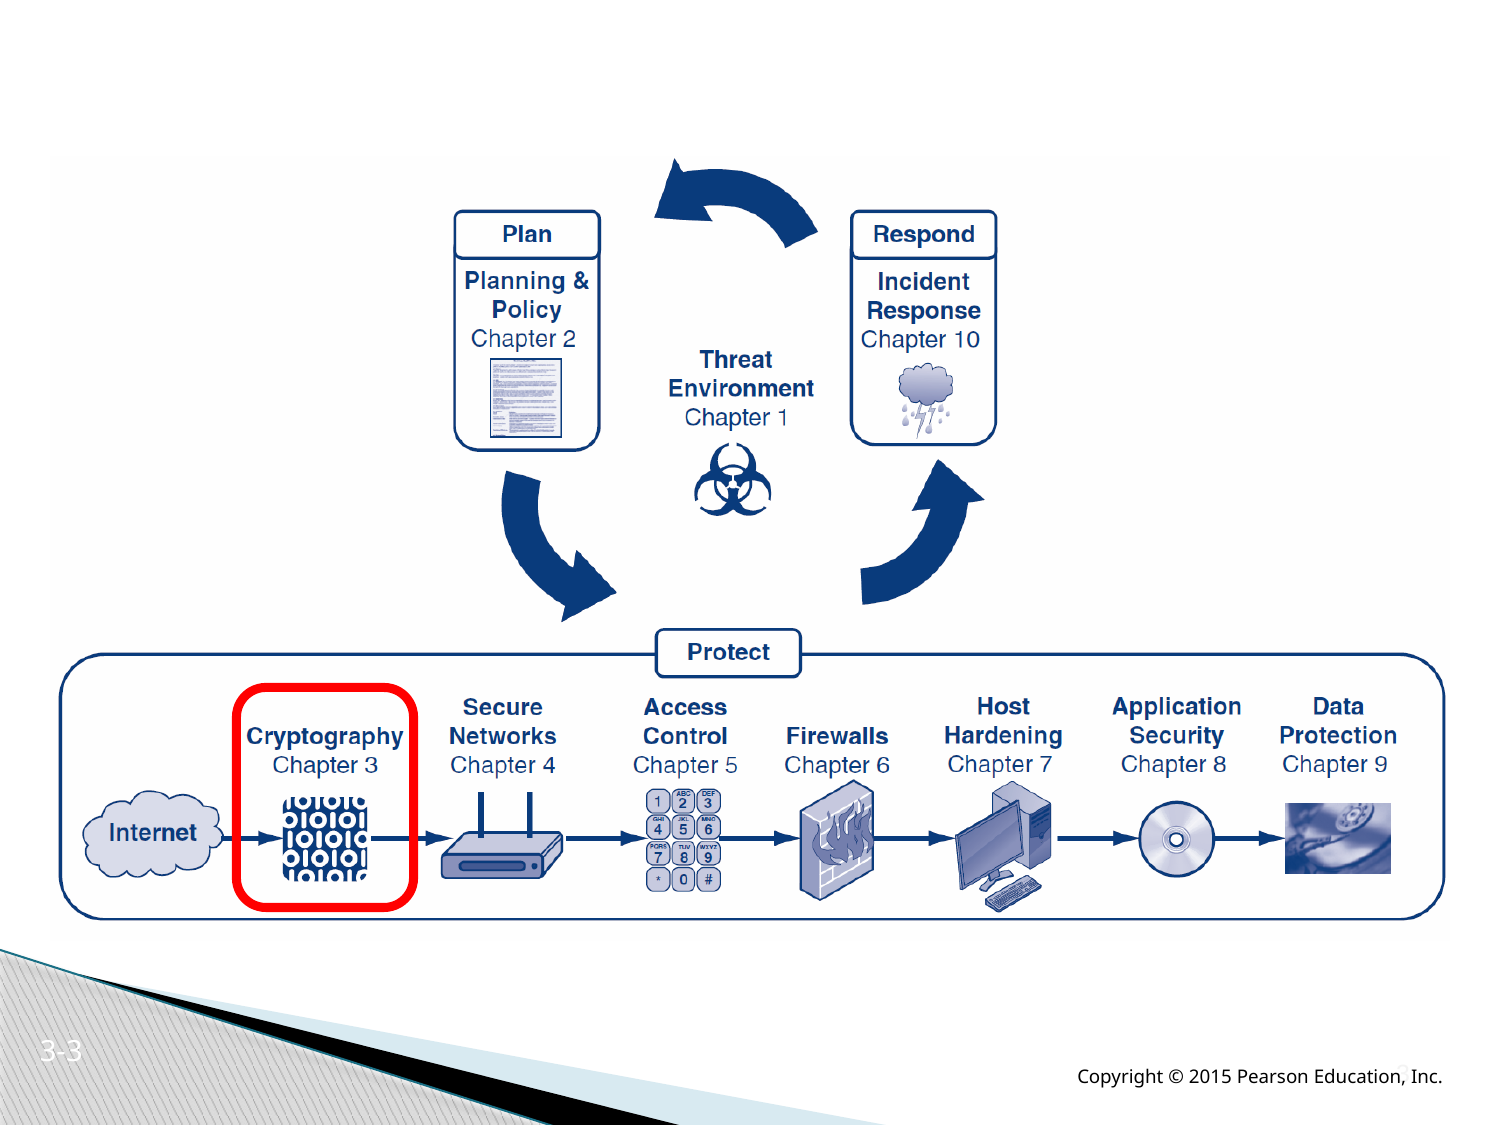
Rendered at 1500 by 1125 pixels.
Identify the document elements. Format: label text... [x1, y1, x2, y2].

picture [49, 149, 1451, 942]
slide_number 3-2 [24, 1025, 200, 1088]
